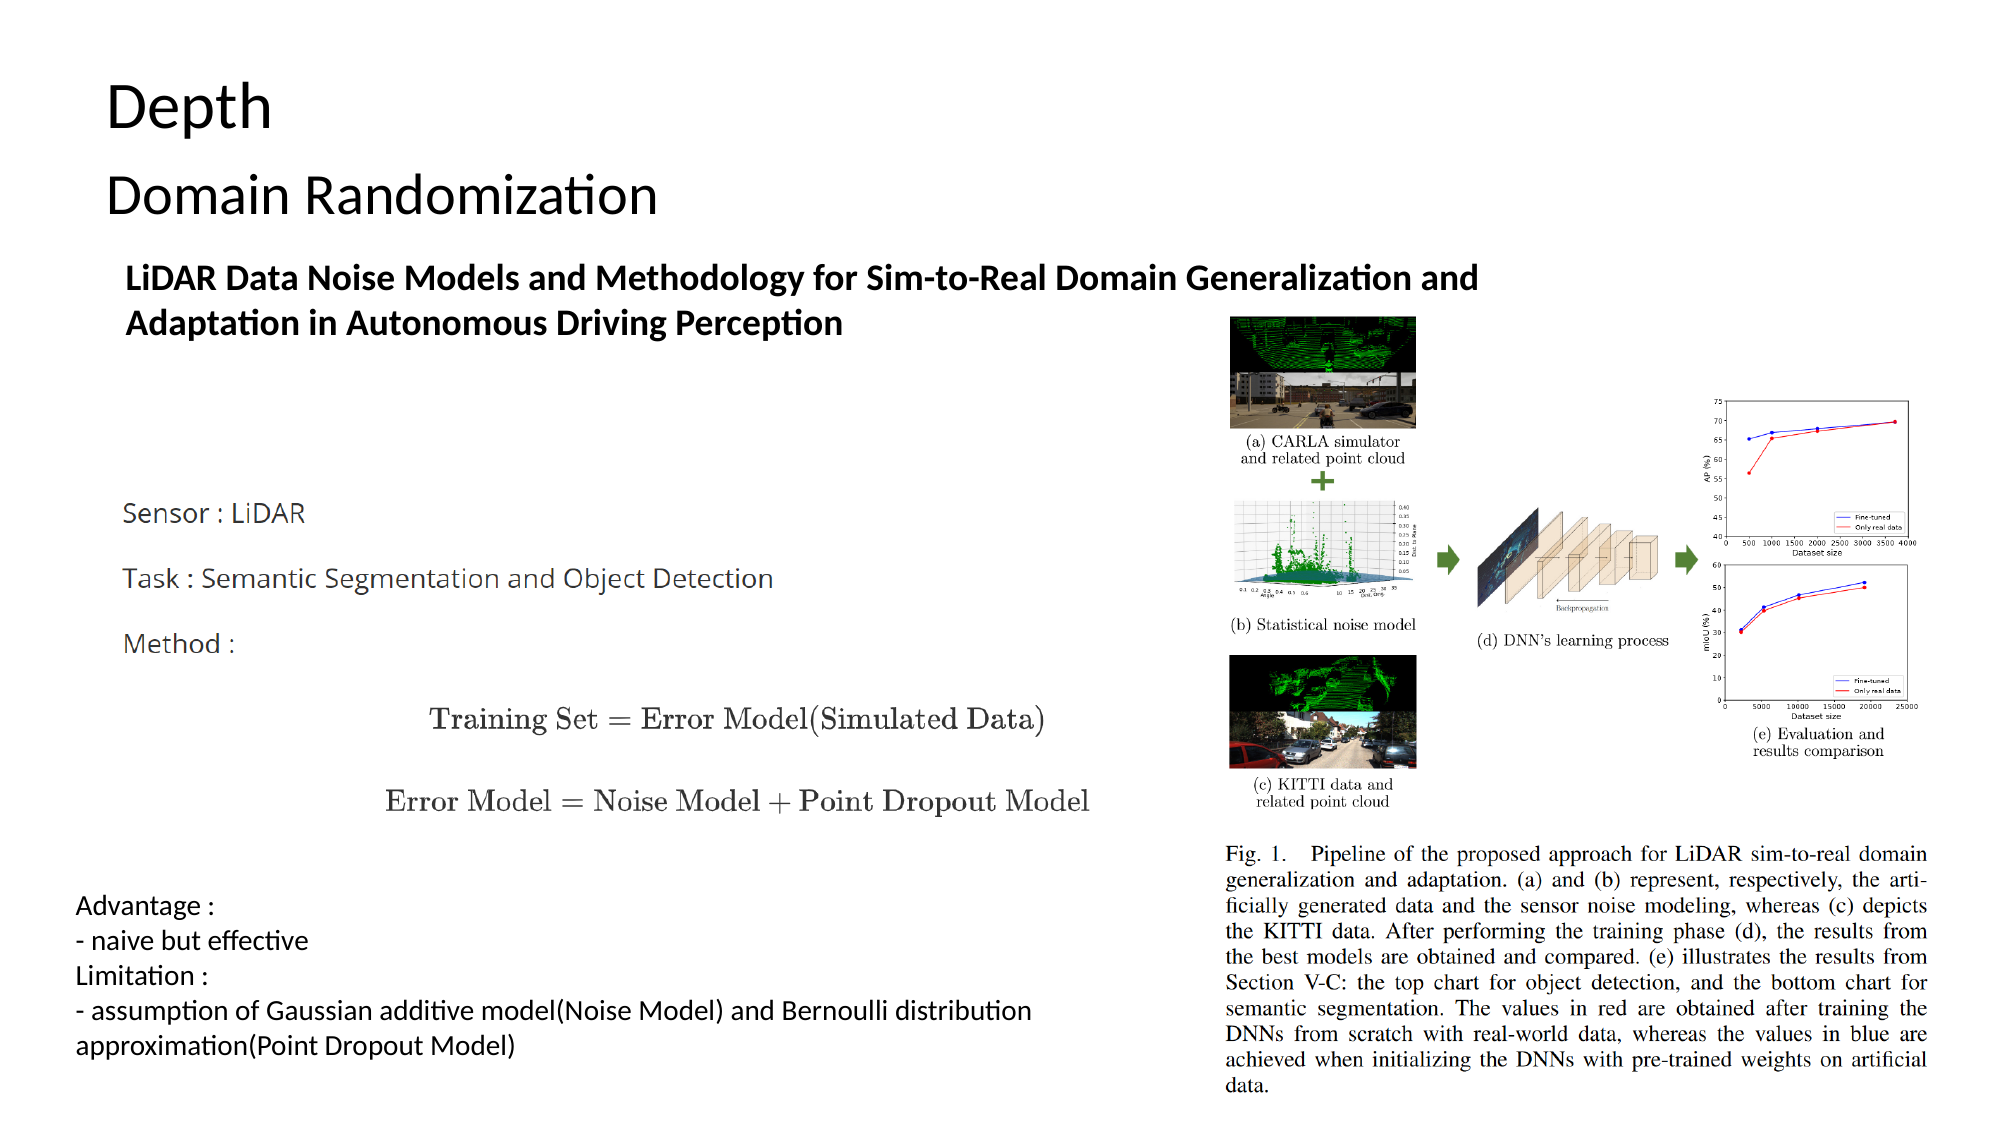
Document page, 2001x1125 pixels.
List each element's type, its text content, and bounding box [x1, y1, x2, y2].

text_box Depth [92, 54, 538, 149]
picture [110, 298, 1940, 1125]
text_box Advantage : - naive but effective Limitation : - assumption of Gaussian additive model(Noise Model) and Bernoulli distribution approximation(Point Dropout Model) [60, 879, 1207, 1069]
text_box Domain Randomization [92, 149, 683, 234]
text_box LiDAR Data Noise Models and Methodology for Sim-to-Real Domain Generalization and Adaptation in Autonomous Driving Perception [110, 245, 1658, 351]
